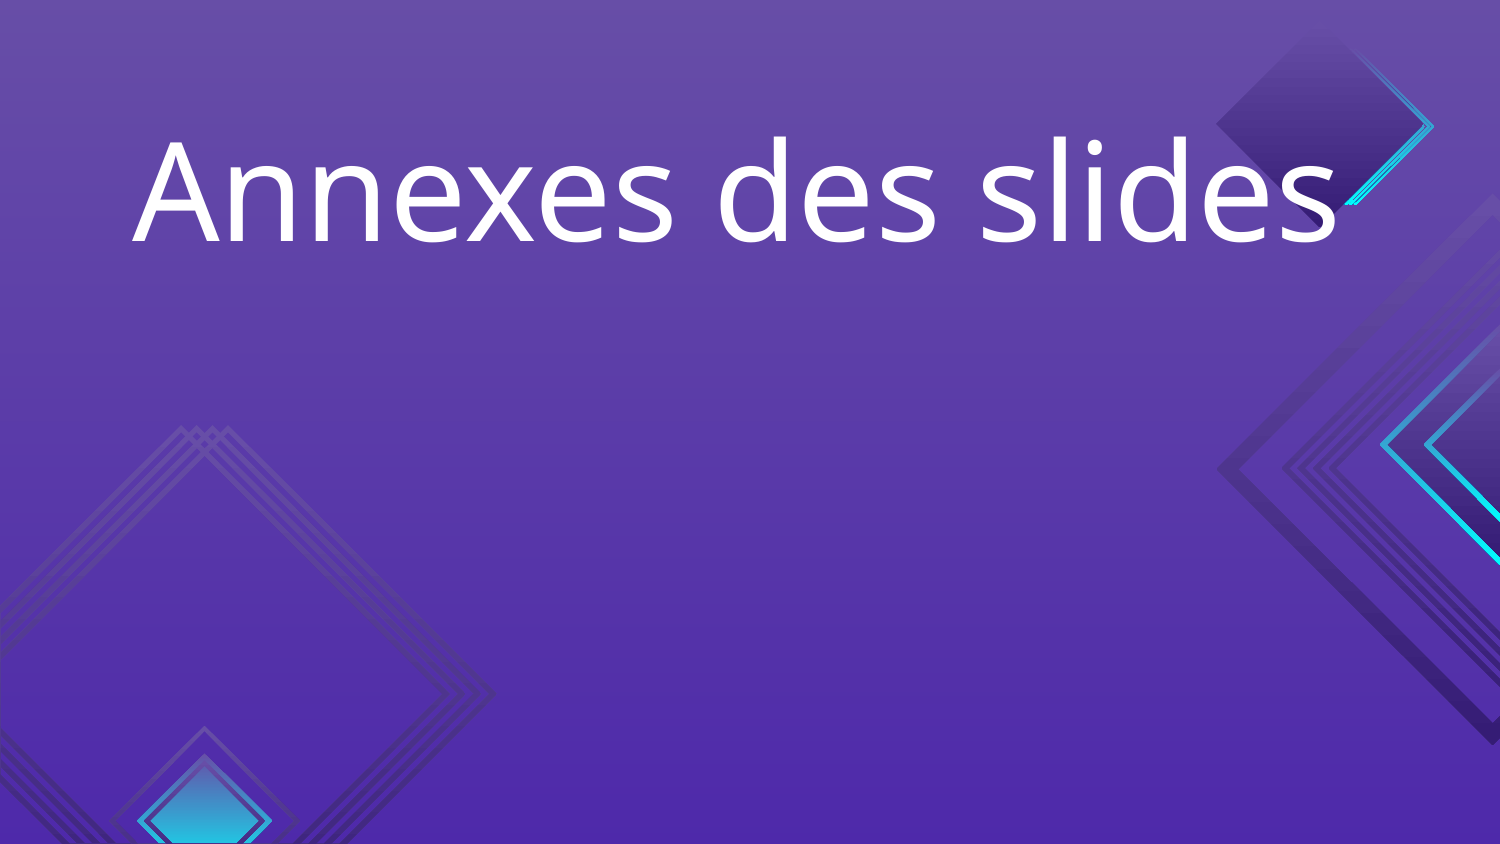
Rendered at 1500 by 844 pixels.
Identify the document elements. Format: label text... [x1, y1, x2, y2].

title Annexes des slides [116, 88, 1383, 757]
